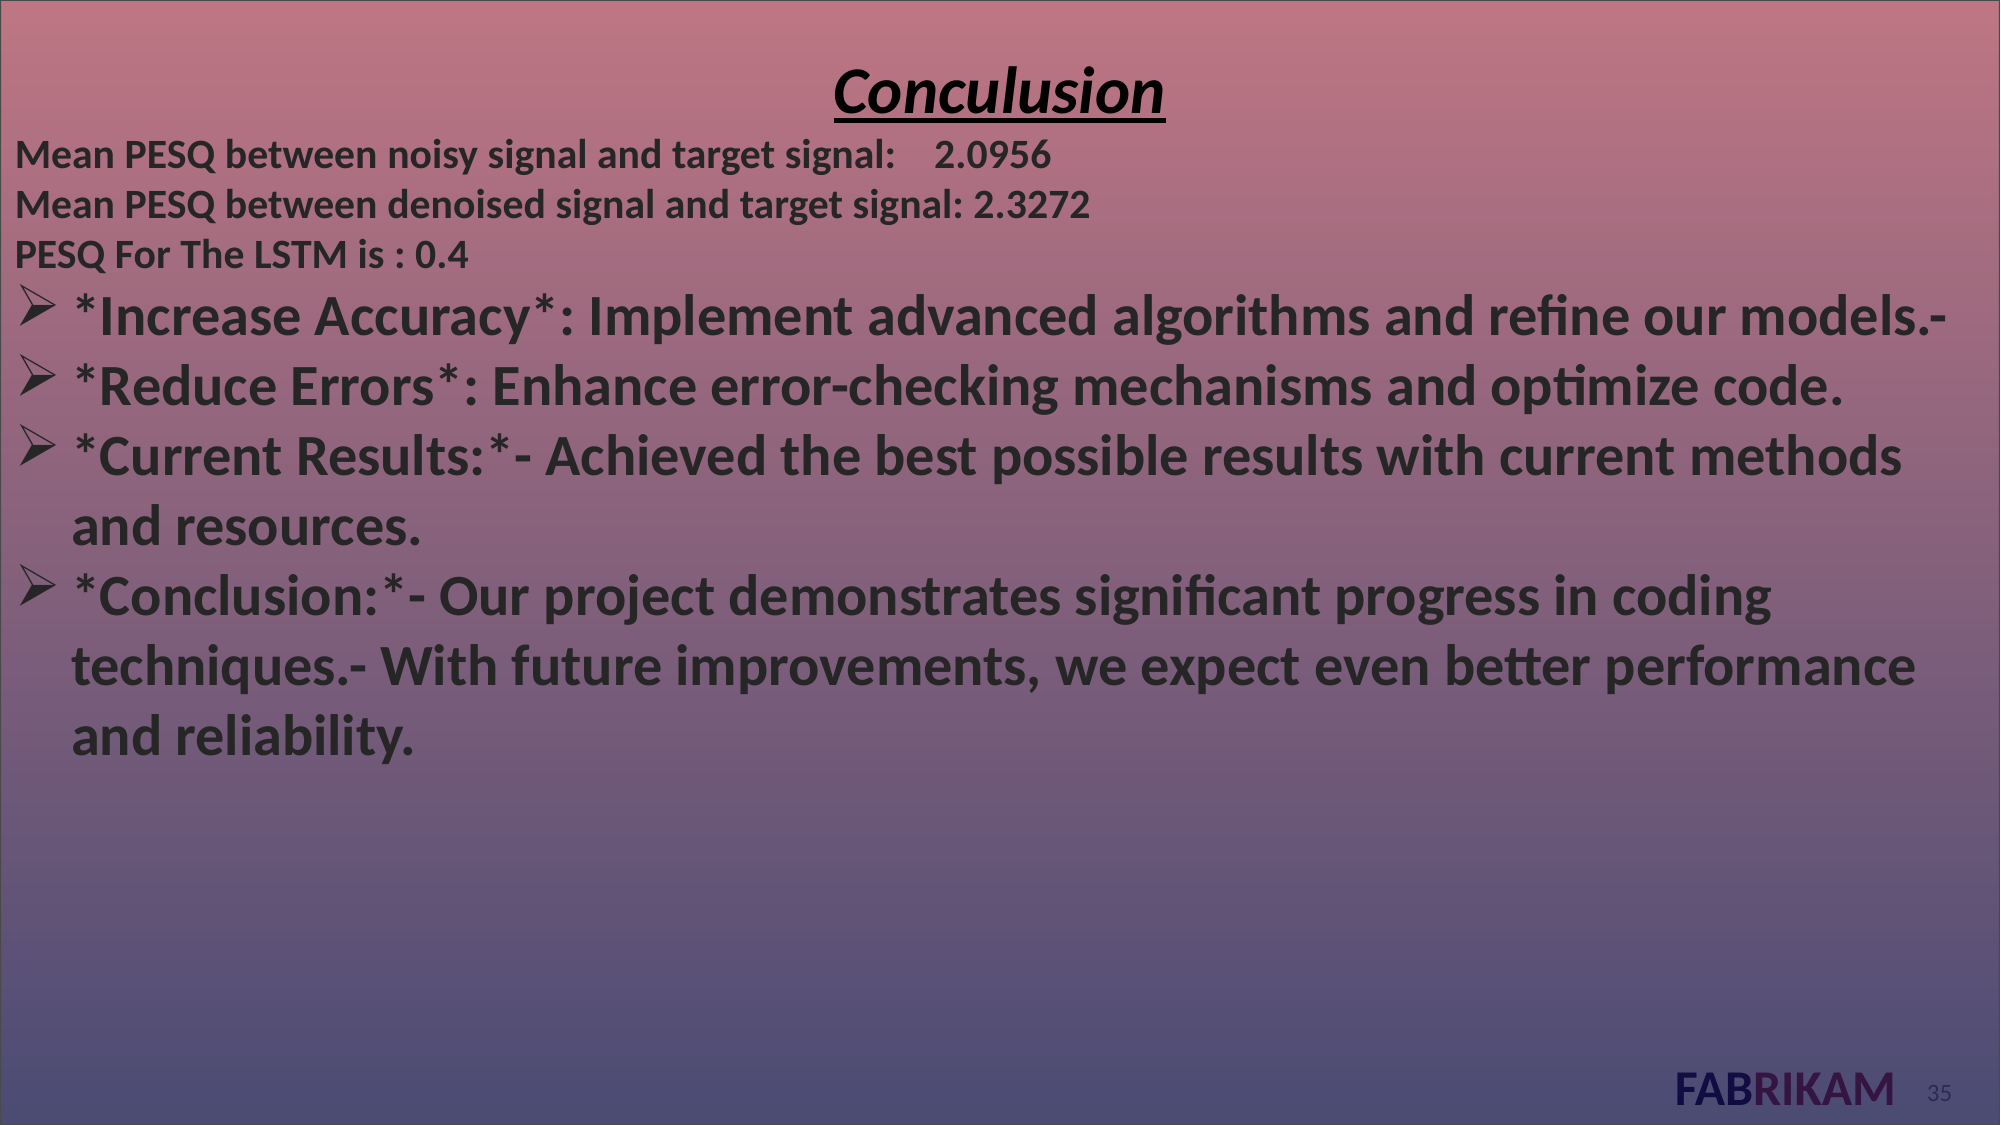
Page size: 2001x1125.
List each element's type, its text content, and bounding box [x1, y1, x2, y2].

text_box Conculusion Mean PESQ between noisy signal and target signal: 2.0956 Mean PESQ between denoised signal and target signal: 2.3272 PESQ For The LSTM is : 0.4 *Increase Accuracy*: Implement advanced algorithms and refine our models.- *Reduce Errors*: Enhance error-checking mechanisms and optimize code. *Current Results:*- Achieved the best possible results with current methods and resources. *Conclusion:*- Our project demonstrates significant progress in coding techniques.- With future improvements, we expect even better performance and reliability. [0, 0, 2000, 1125]
